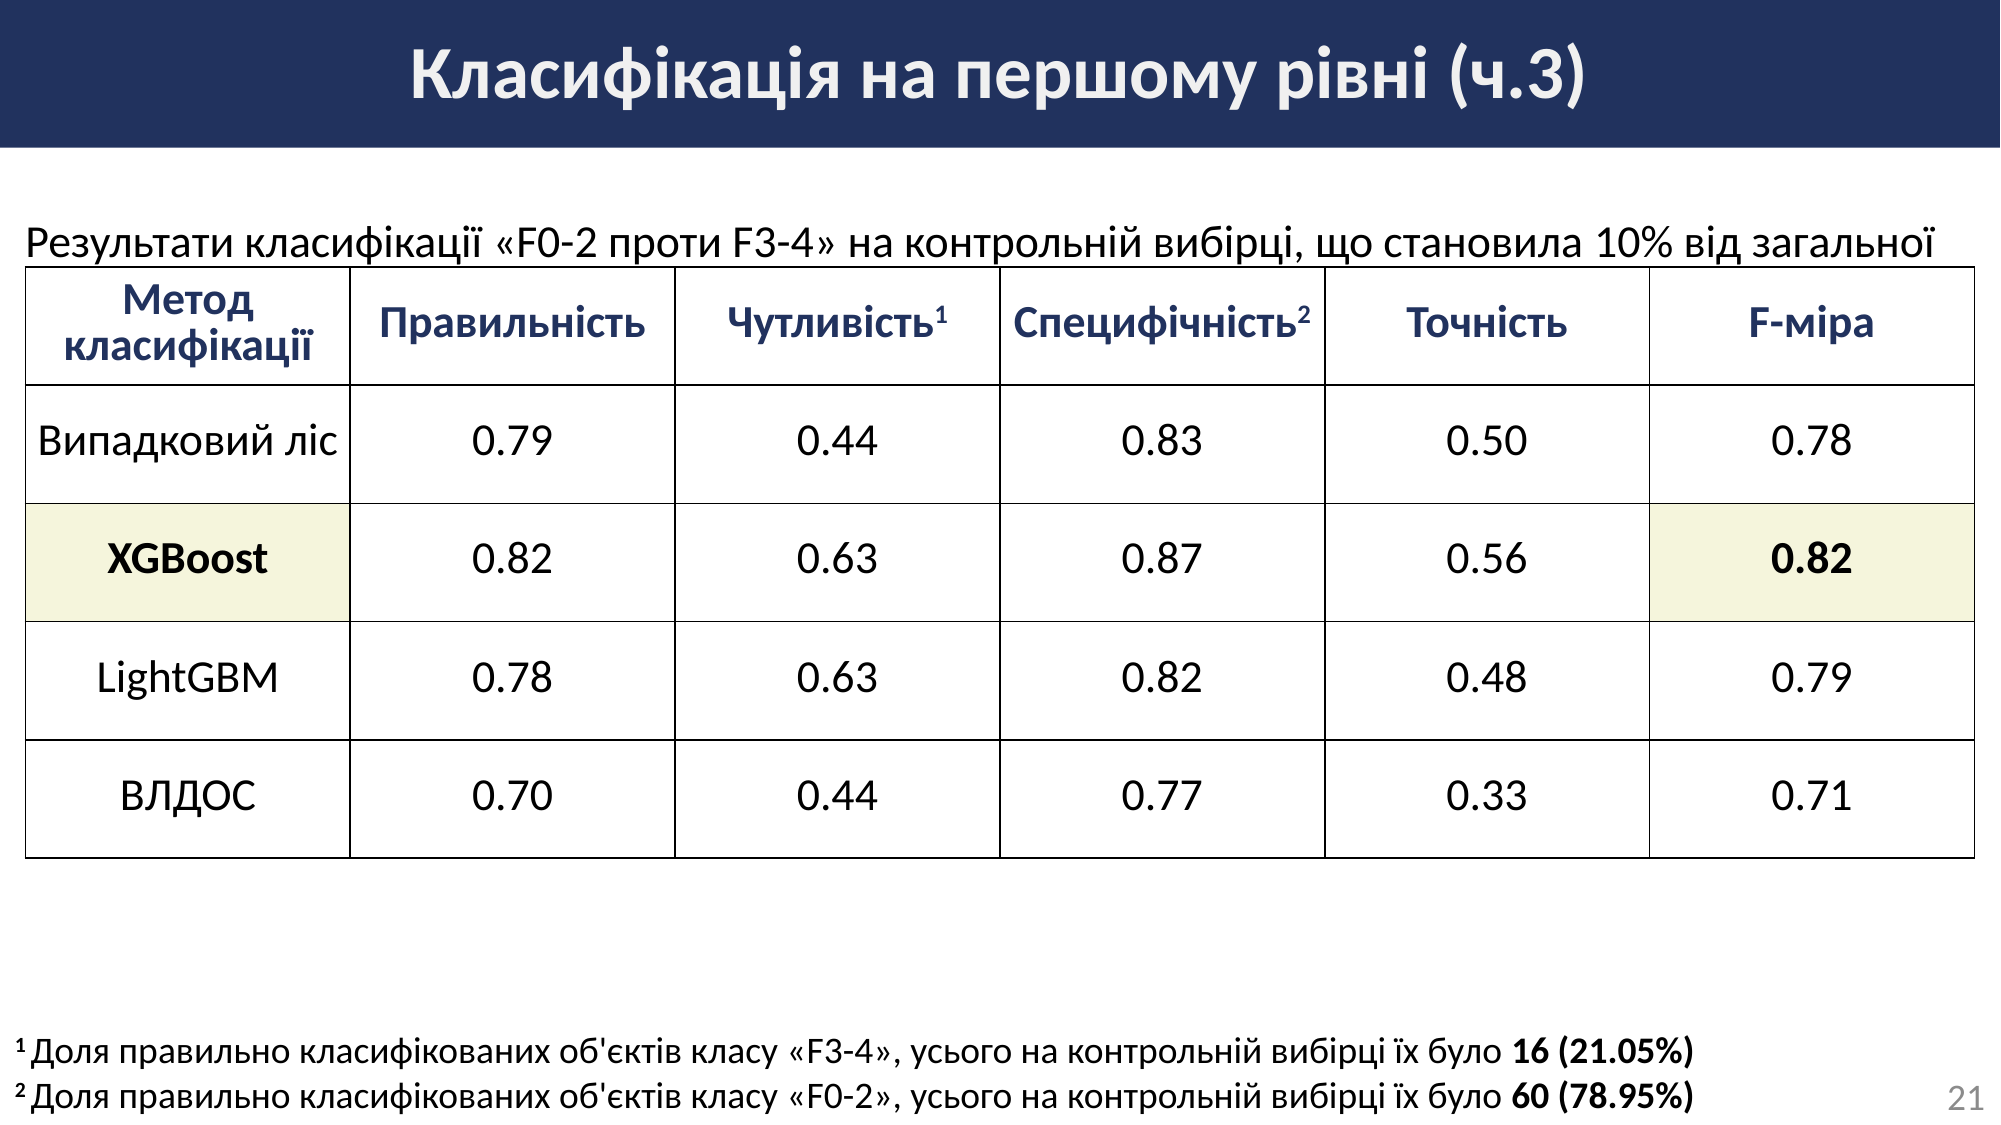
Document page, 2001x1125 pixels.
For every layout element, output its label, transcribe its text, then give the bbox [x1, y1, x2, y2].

table_cell 0.82 [1001, 622, 1324, 739]
table_cell ВЛДОС [26, 741, 349, 857]
table_cell 0.50 [1326, 386, 1649, 503]
table_header Метод класифікації [26, 268, 349, 384]
text_box Результати класифікації «F0-2 проти F3-4» на контрольній вибірці, що становила 10% від загальної [25, 211, 1975, 267]
table_cell 0.71 [1650, 741, 1974, 857]
table_cell 0.83 [1001, 386, 1324, 503]
table_cell 0.79 [1650, 622, 1974, 739]
table_cell LightGBM [26, 622, 349, 739]
table_cell 0.82 [351, 504, 674, 621]
table_cell XGBoost [26, 504, 349, 621]
table_cell 0.48 [1326, 622, 1649, 739]
table_cell 0.56 [1326, 504, 1649, 621]
table_header F-міра [1650, 268, 1974, 384]
table_cell 0.63 [676, 622, 999, 739]
text_box 1 Доля правильно класифікованих об'єктів класу «F3-4», усього на контрольній вибірці їх було 16 (21.05%) 2 Доля правильно класифікованих об'єктів класу «F0-2», усього на контрольній вибірці їх було 60 (78.95%) [0, 1018, 1883, 1124]
table_cell 0.78 [1650, 386, 1974, 503]
table_cell 0.79 [351, 386, 674, 503]
table_header Чутливість1 [676, 268, 999, 384]
table_header Правильність [351, 268, 674, 384]
table_cell 0.87 [1001, 504, 1324, 621]
table_cell 0.77 [1001, 741, 1324, 857]
slide_number 21 [1550, 1065, 2000, 1125]
table_cell 0.44 [676, 386, 999, 503]
table_header Точність [1326, 268, 1649, 384]
table_cell 0.82 [1650, 504, 1974, 621]
table_cell 0.33 [1326, 741, 1649, 857]
table_cell 0.78 [351, 622, 674, 739]
table_cell 0.44 [676, 741, 999, 857]
table_header Специфічність2 [1001, 268, 1324, 384]
table_cell 0.63 [676, 504, 999, 621]
title Класифікація на першому рівні (ч.3) [0, 0, 2000, 148]
table_cell Випадковий ліс [26, 386, 349, 503]
table_cell 0.70 [351, 741, 674, 857]
